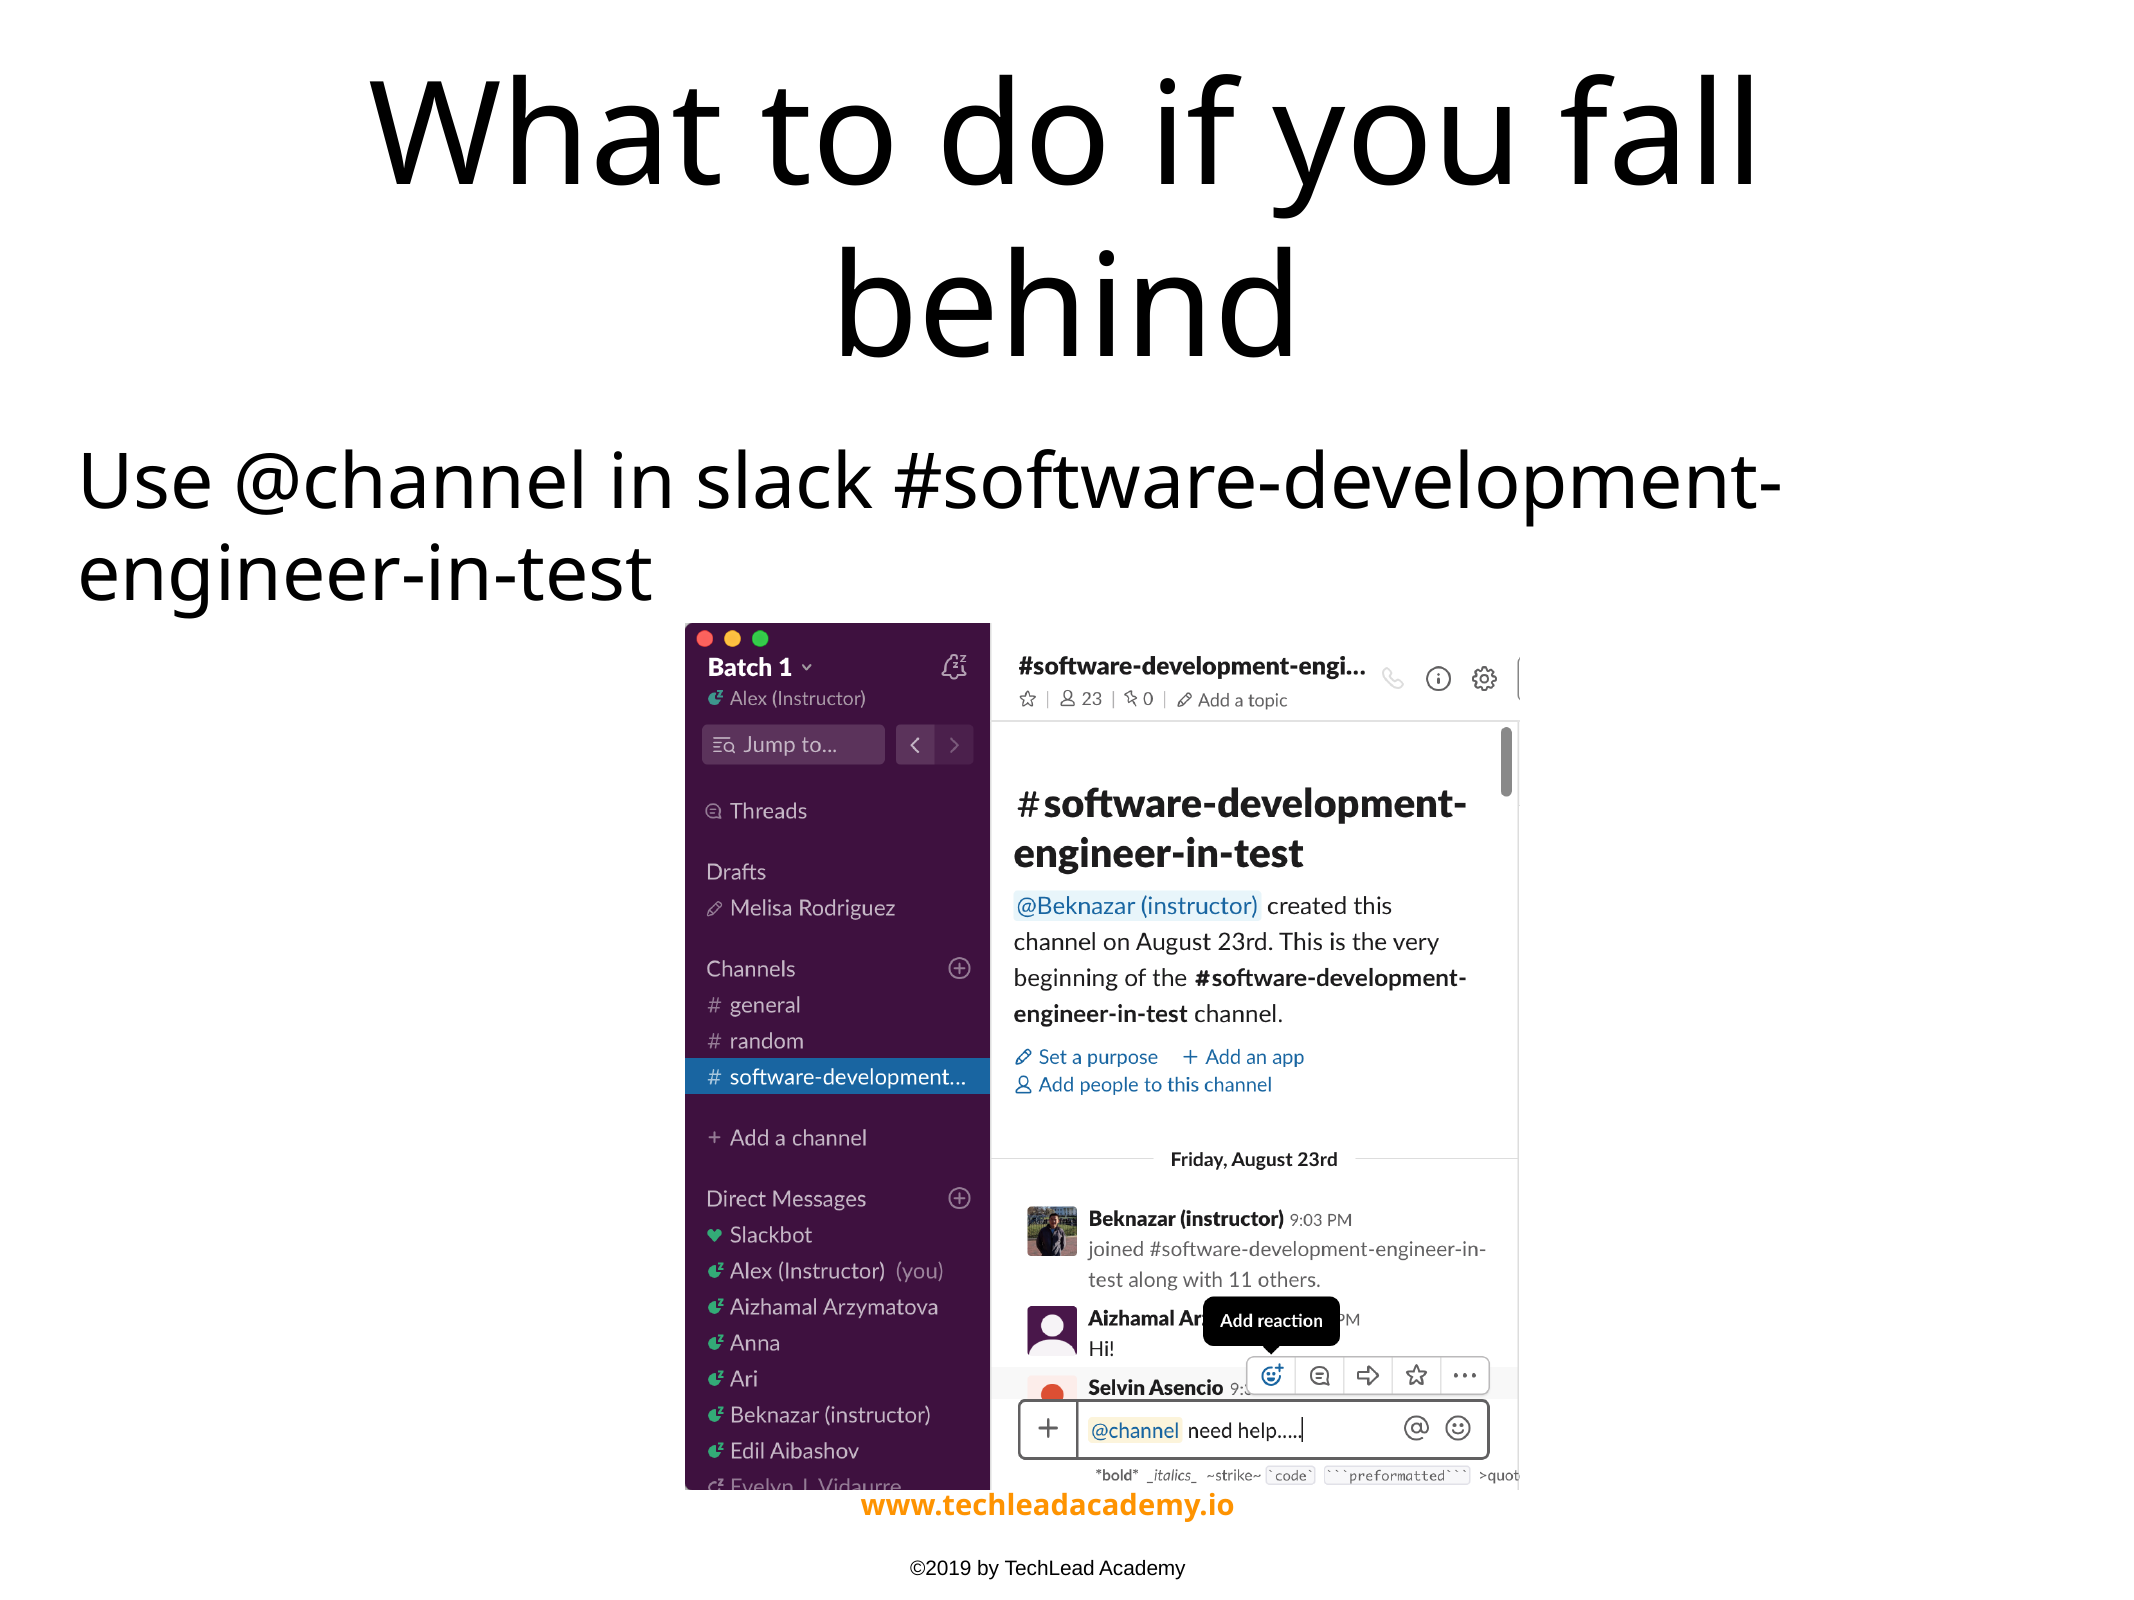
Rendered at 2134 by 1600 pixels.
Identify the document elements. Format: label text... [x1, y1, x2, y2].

title What to do if you fall behind [207, 0, 1926, 395]
text_box www.techleadacademy.io ©2019 by TechLead Academy [852, 1490, 1244, 1589]
picture [685, 623, 1521, 1490]
subtitle Use @channel in slack #software-development-engineer-in-test [68, 422, 2066, 1487]
